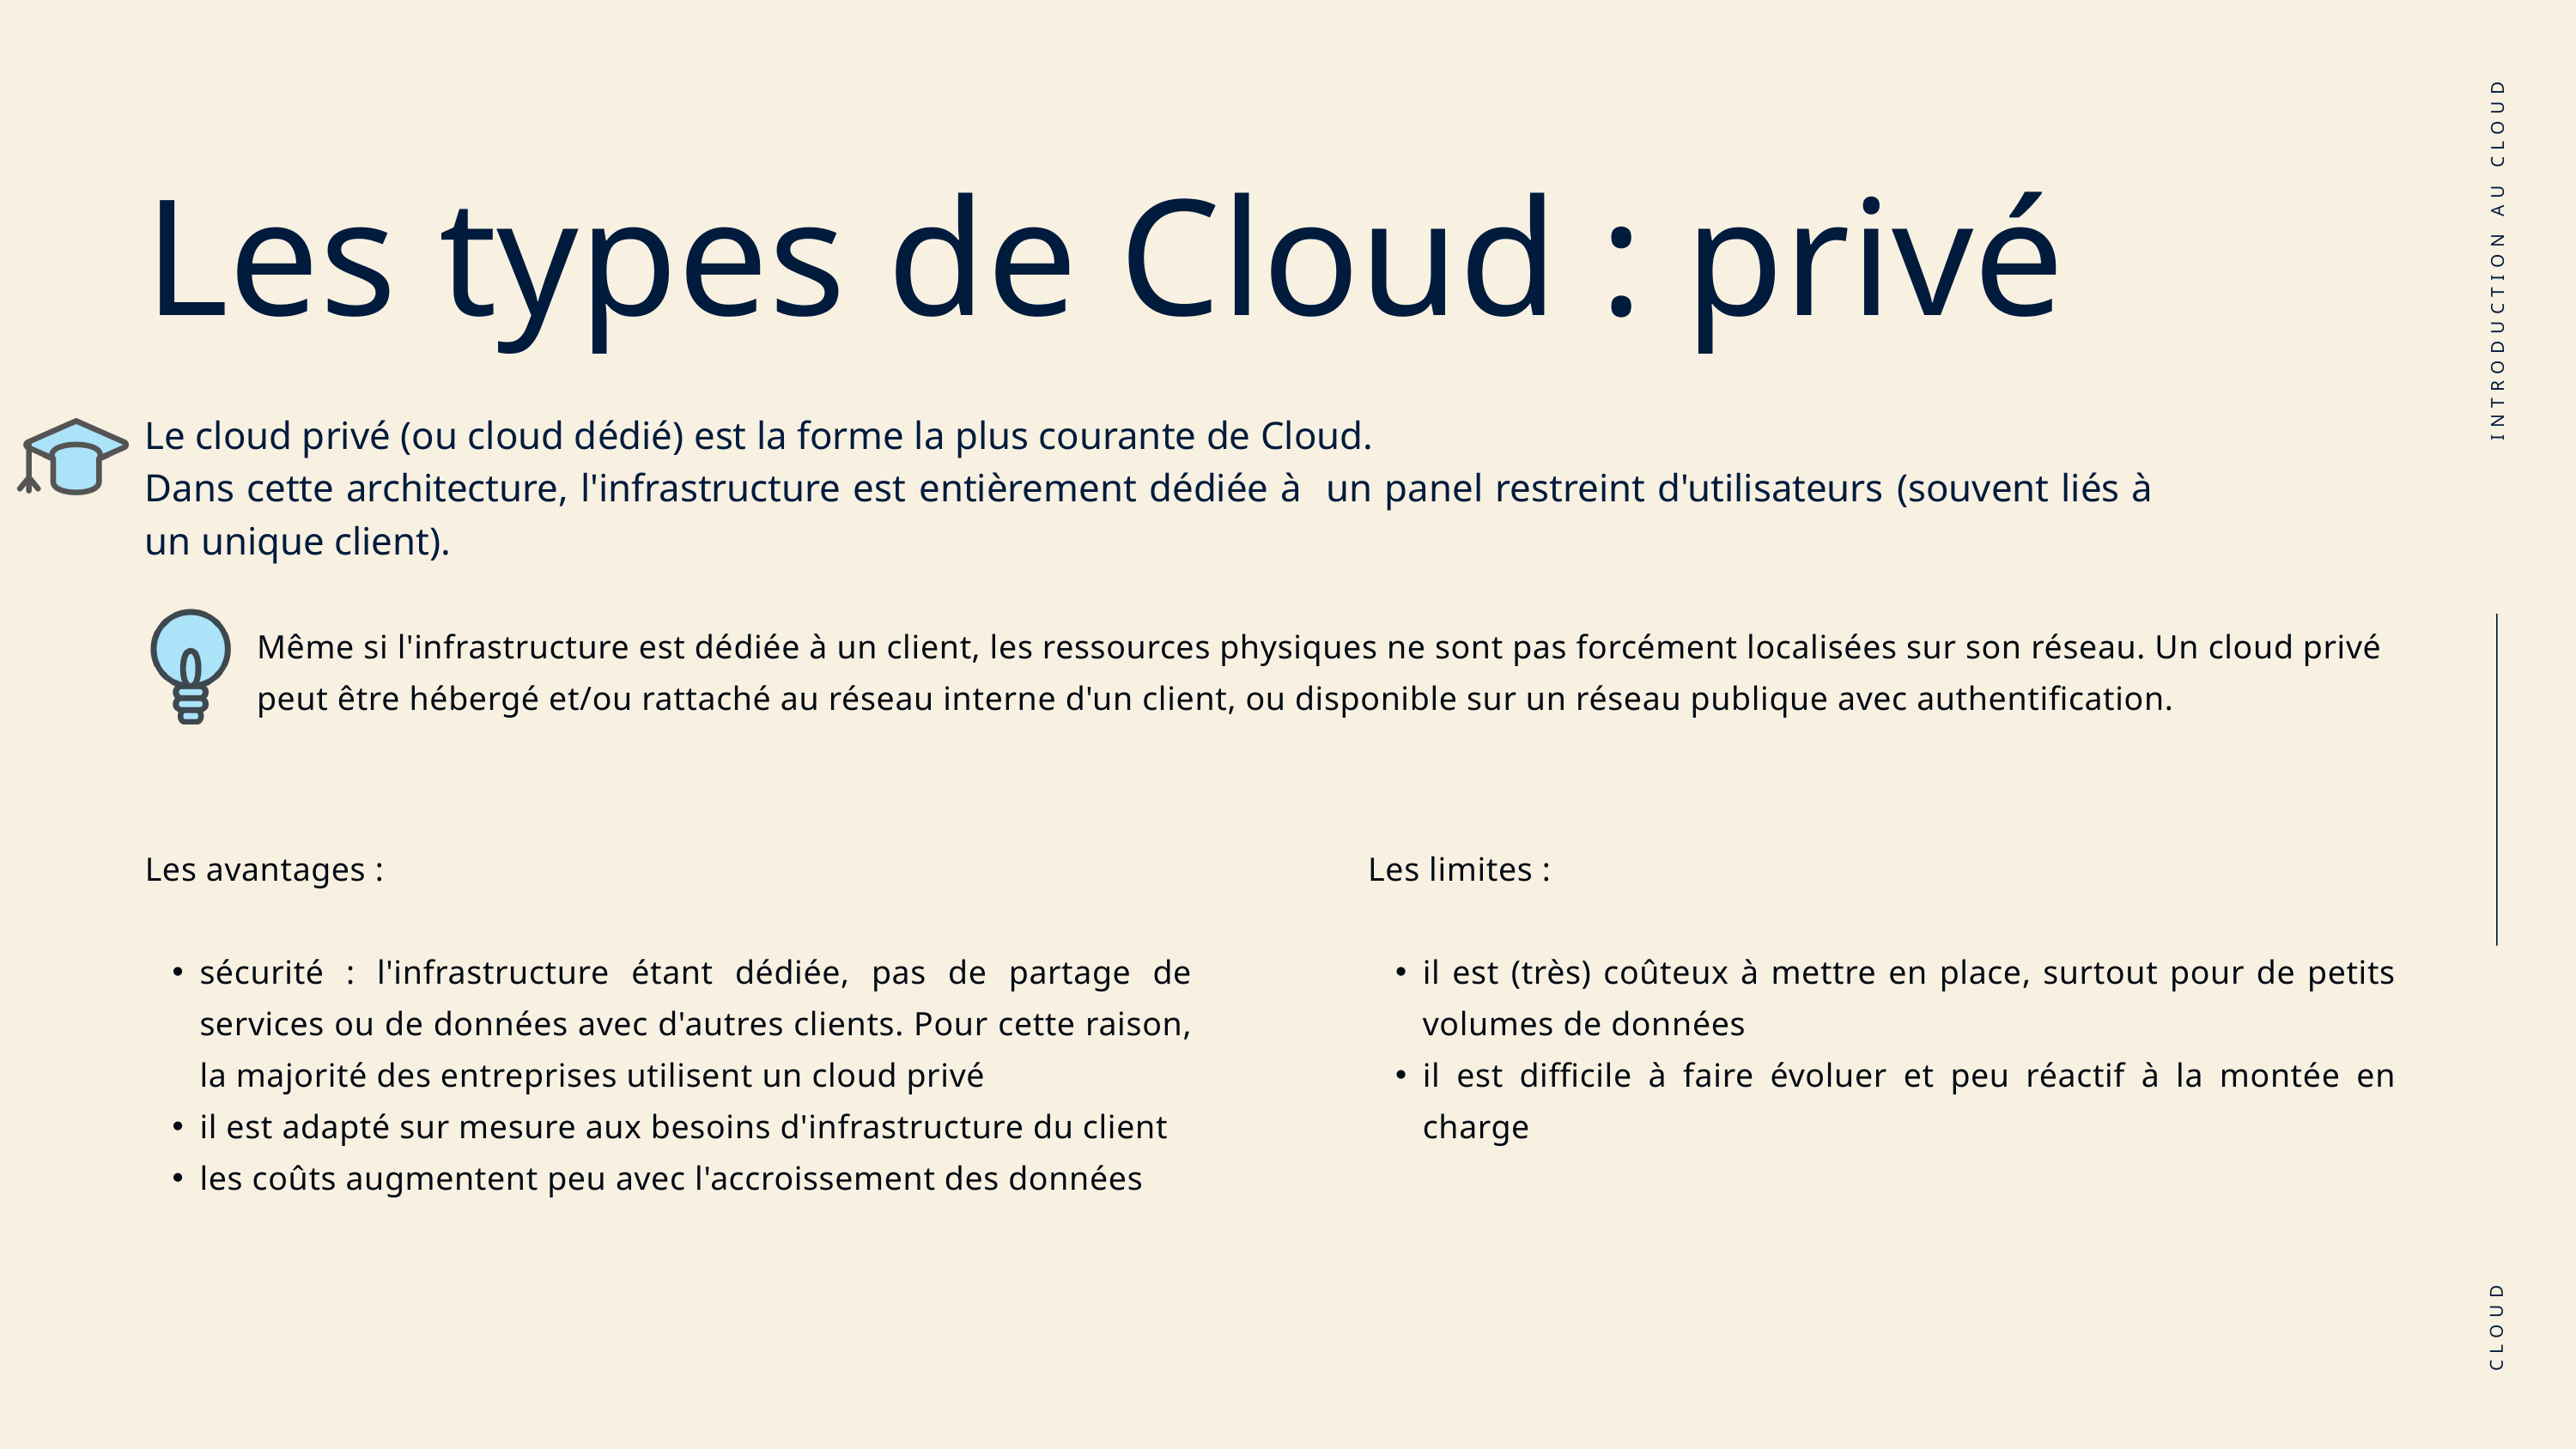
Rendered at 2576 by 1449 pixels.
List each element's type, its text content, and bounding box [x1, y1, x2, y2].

text_box CLOUD [2486, 925, 2506, 1372]
picture [16, 418, 129, 495]
text_box Les limites : il est (très) coûteux à mettre en place, surtout pour de petits volumes de données il est difficile à faire évoluer et peu réactif à la montée en charge [1368, 836, 2398, 1145]
text_box Les avantages : sécurité : l'infrastructure étant dédiée, pas de partage de services ou de données avec d'autres clients. Pour cette raison, la majorité des entreprises utilisent un cloud privé il est adapté sur mesure aux besoins d'infrastructure du client les coûts augmentent peu avec l'accroissement des données [144, 836, 1194, 1197]
picture [144, 603, 237, 724]
text_box Les types de Cloud : privé [144, 122, 2398, 348]
text_box Le cloud privé (ou cloud dédié) est la forme la plus courante de Cloud. Dans cette architecture, l'infrastructure est entièrement dédiée à un panel restreint d'utilisateurs (souvent liés à un unique client). [144, 404, 2154, 562]
text_box INTRODUCTION AU CLOUD [2487, 82, 2508, 614]
text_box Même si l'infrastructure est dédiée à un client, les ressources physiques ne sont pas forcément localisées sur son réseau. Un cloud privé peut être hébergé et/ou rattaché au réseau interne d'un client, ou disponible sur un réseau publique avec authentification. [257, 613, 2432, 717]
